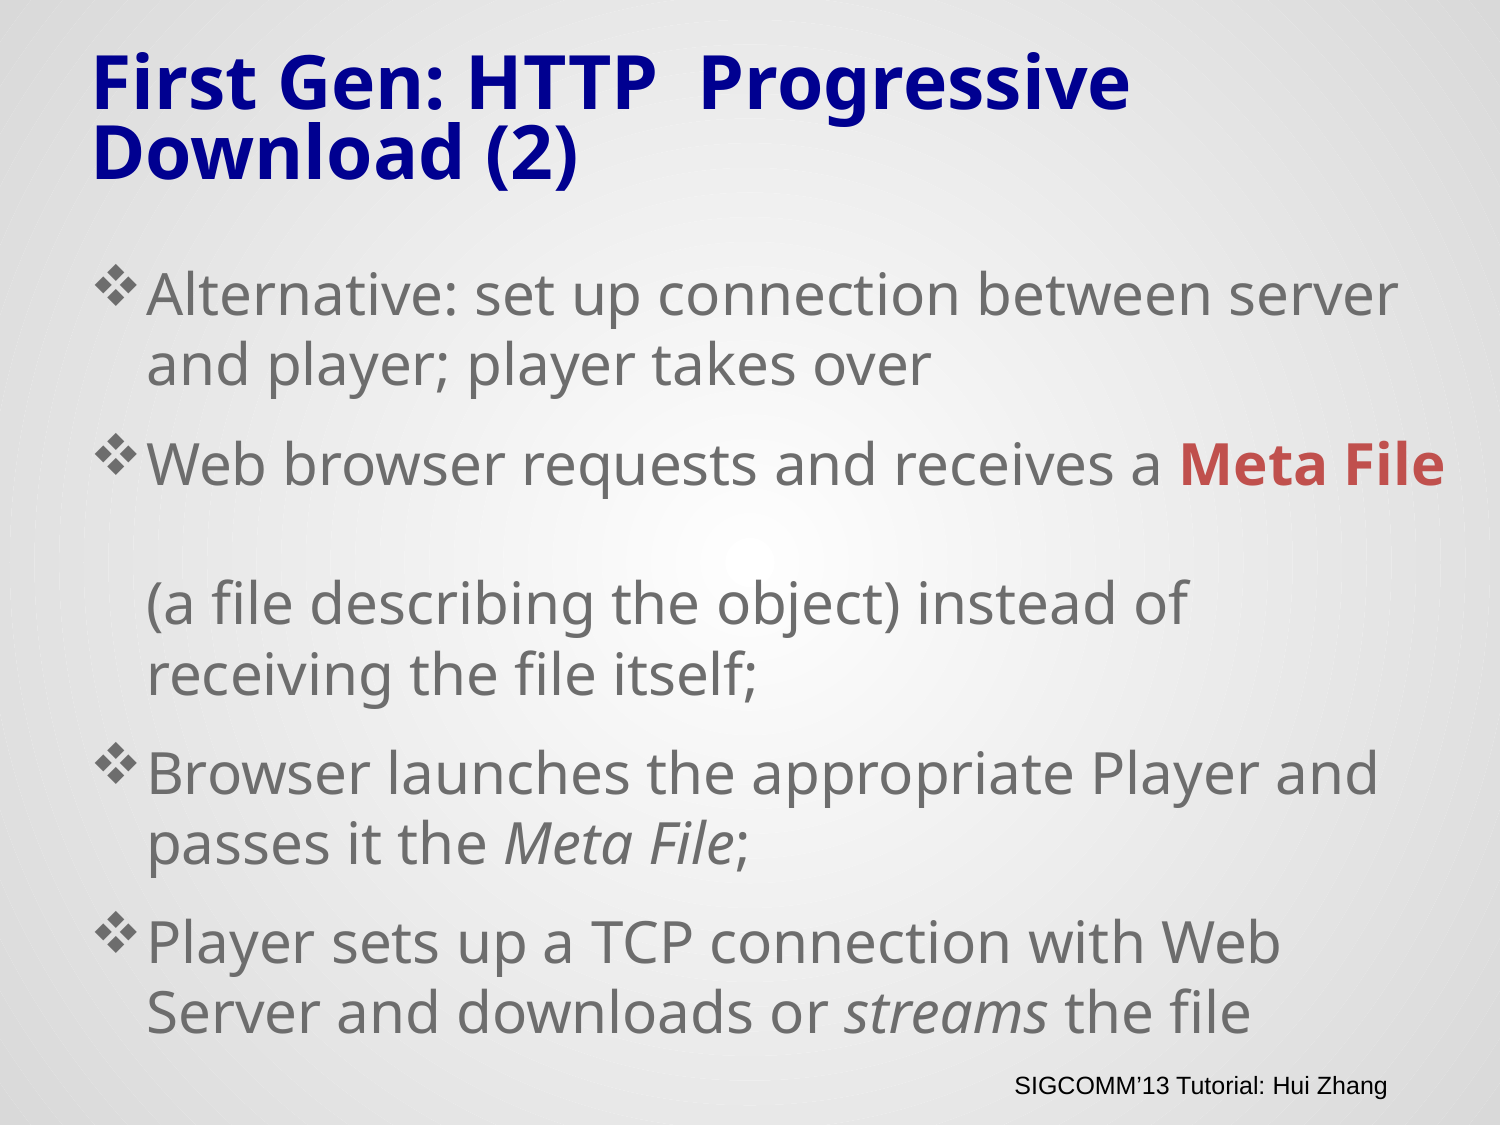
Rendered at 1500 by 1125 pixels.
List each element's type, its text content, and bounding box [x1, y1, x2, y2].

list Alternative: set up connection between server and player; player takes over Web browser requests and receives a Meta File (a file describing the object) instead of receiving the file itself; Browser launches the appropriate Player and passes it the Meta File; Player sets up a TCP connection with Web Server and downloads or streams the file [74, 249, 1466, 1008]
title First Gen: HTTP Progressive Download (2) [74, 59, 1426, 203]
